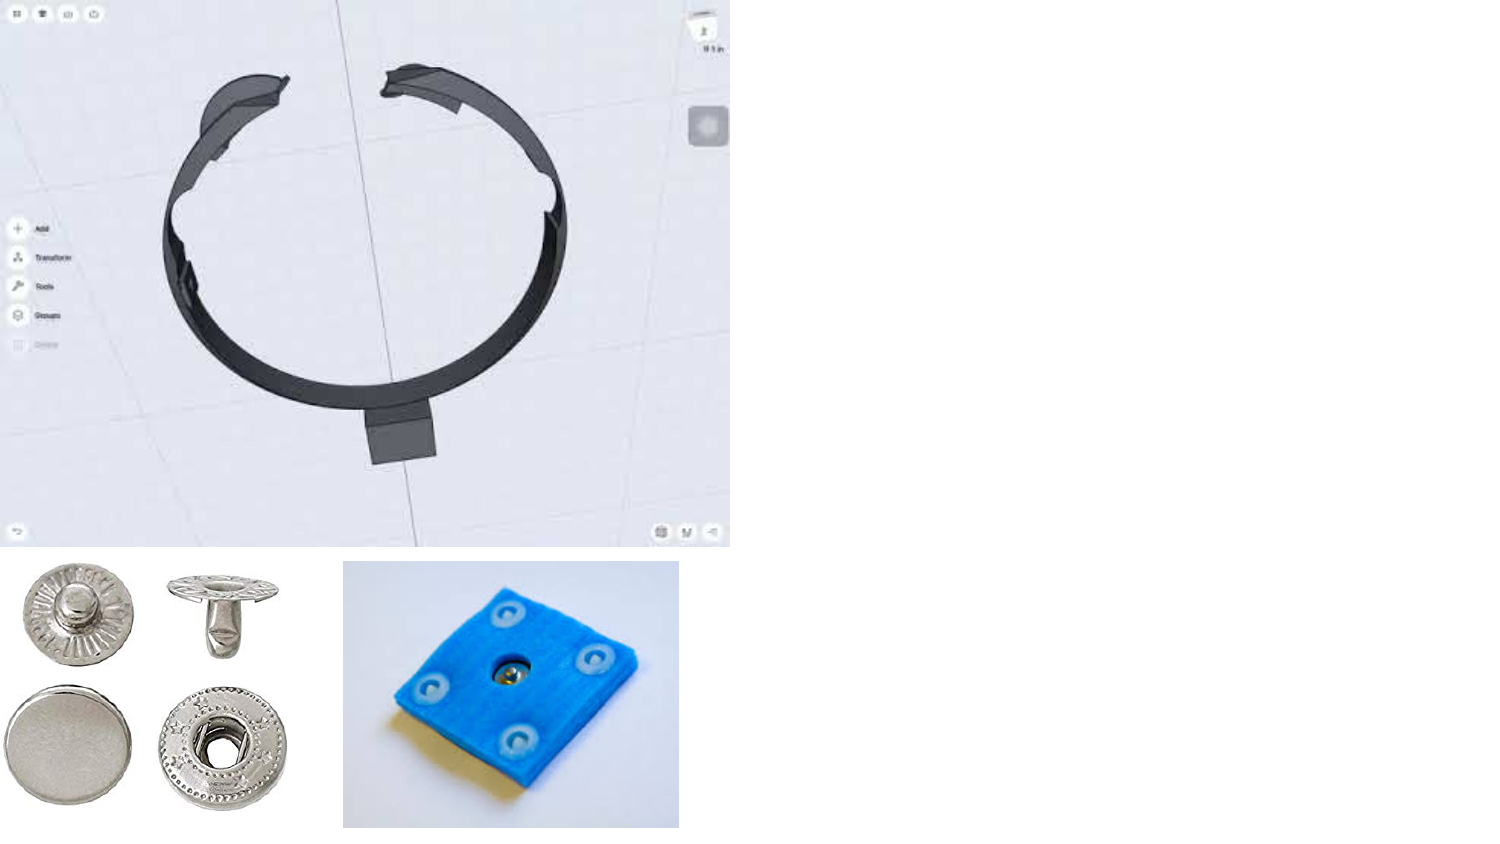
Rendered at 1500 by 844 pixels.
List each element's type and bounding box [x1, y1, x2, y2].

picture [0, 0, 730, 548]
picture [0, 561, 290, 812]
picture [343, 561, 679, 828]
